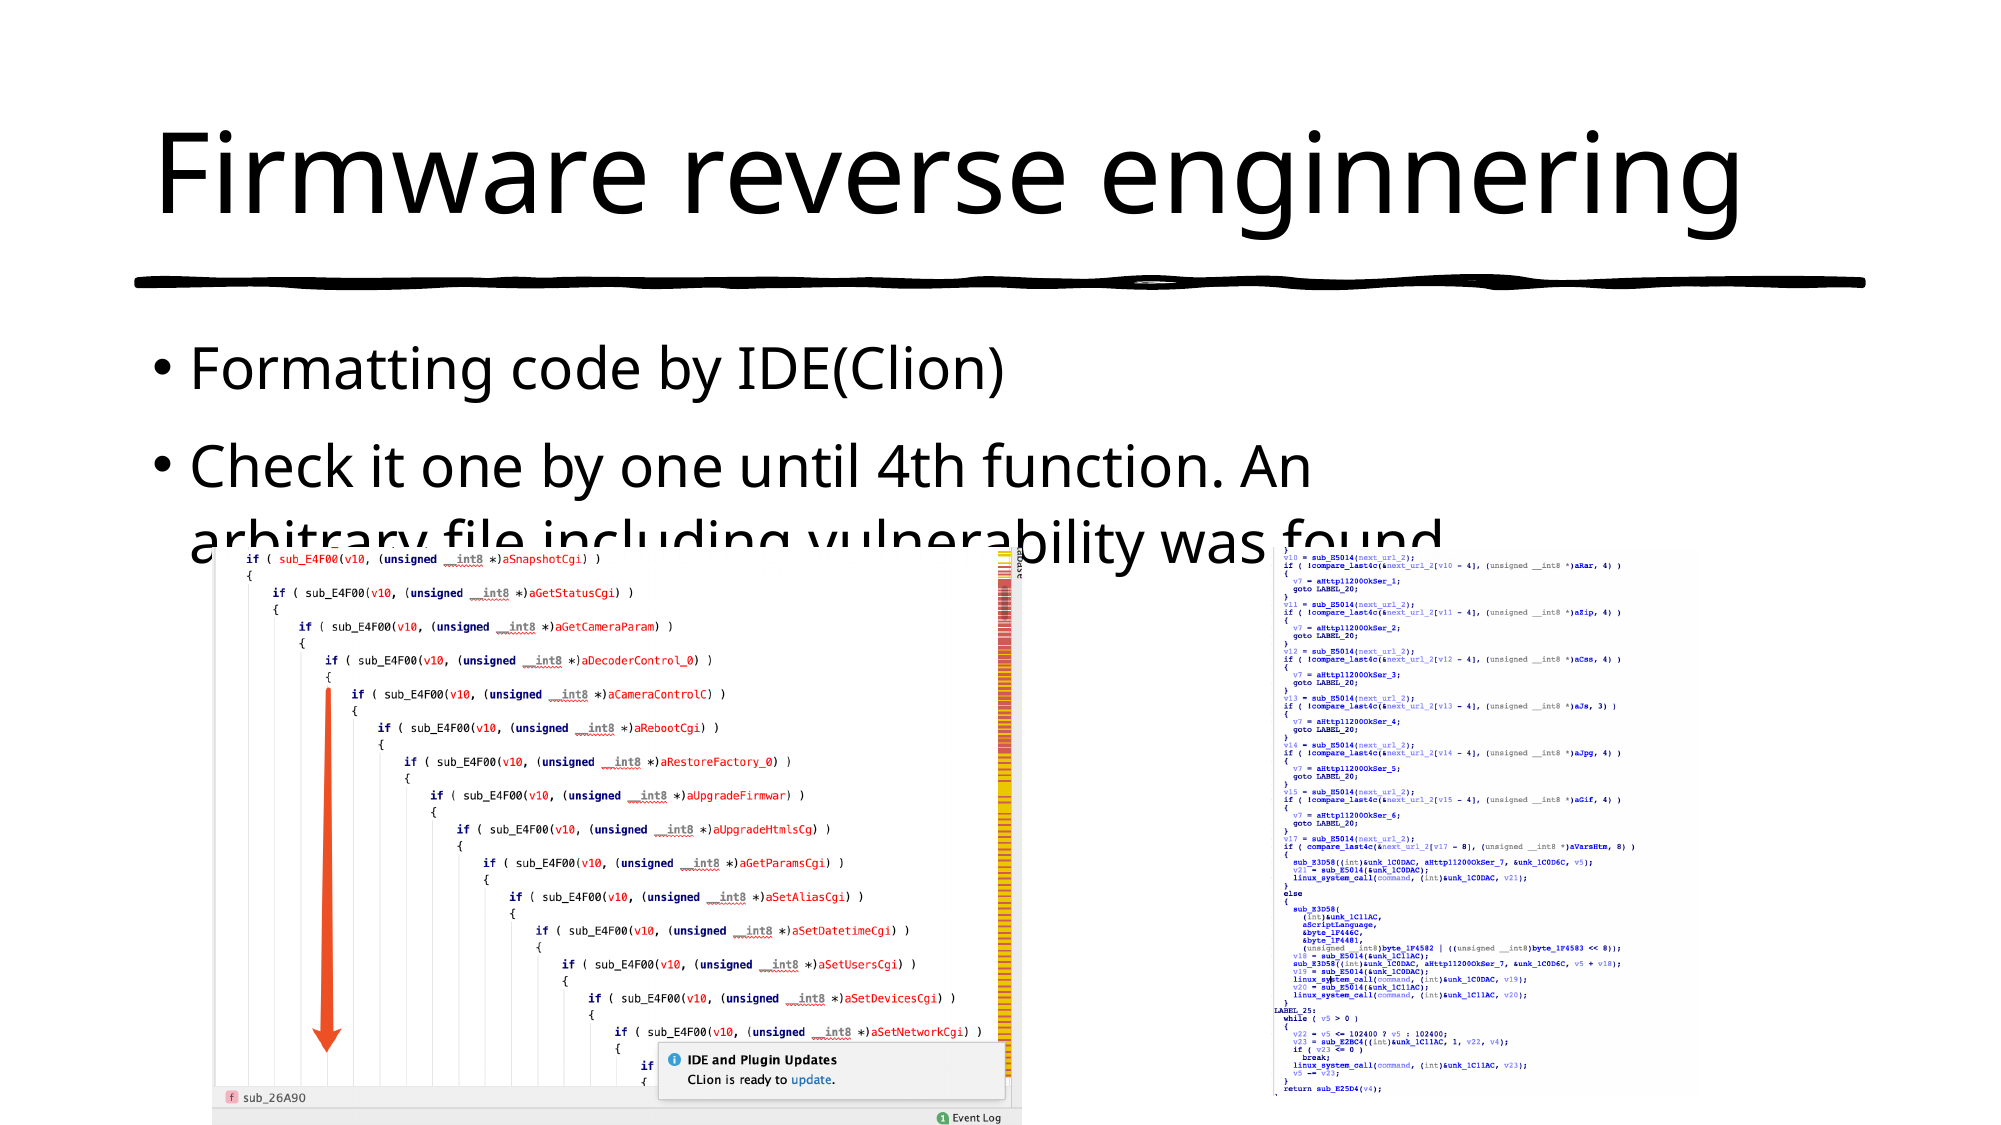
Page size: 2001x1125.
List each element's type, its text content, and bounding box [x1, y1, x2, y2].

title Firmware reverse enginnering [137, 59, 1863, 278]
list Formatting code by IDE(Clion) Check it one by one until 4th function. An arbitrary file including vulnerability was found. [137, 316, 1486, 1014]
picture [1271, 547, 1701, 1096]
picture [212, 547, 1022, 1125]
